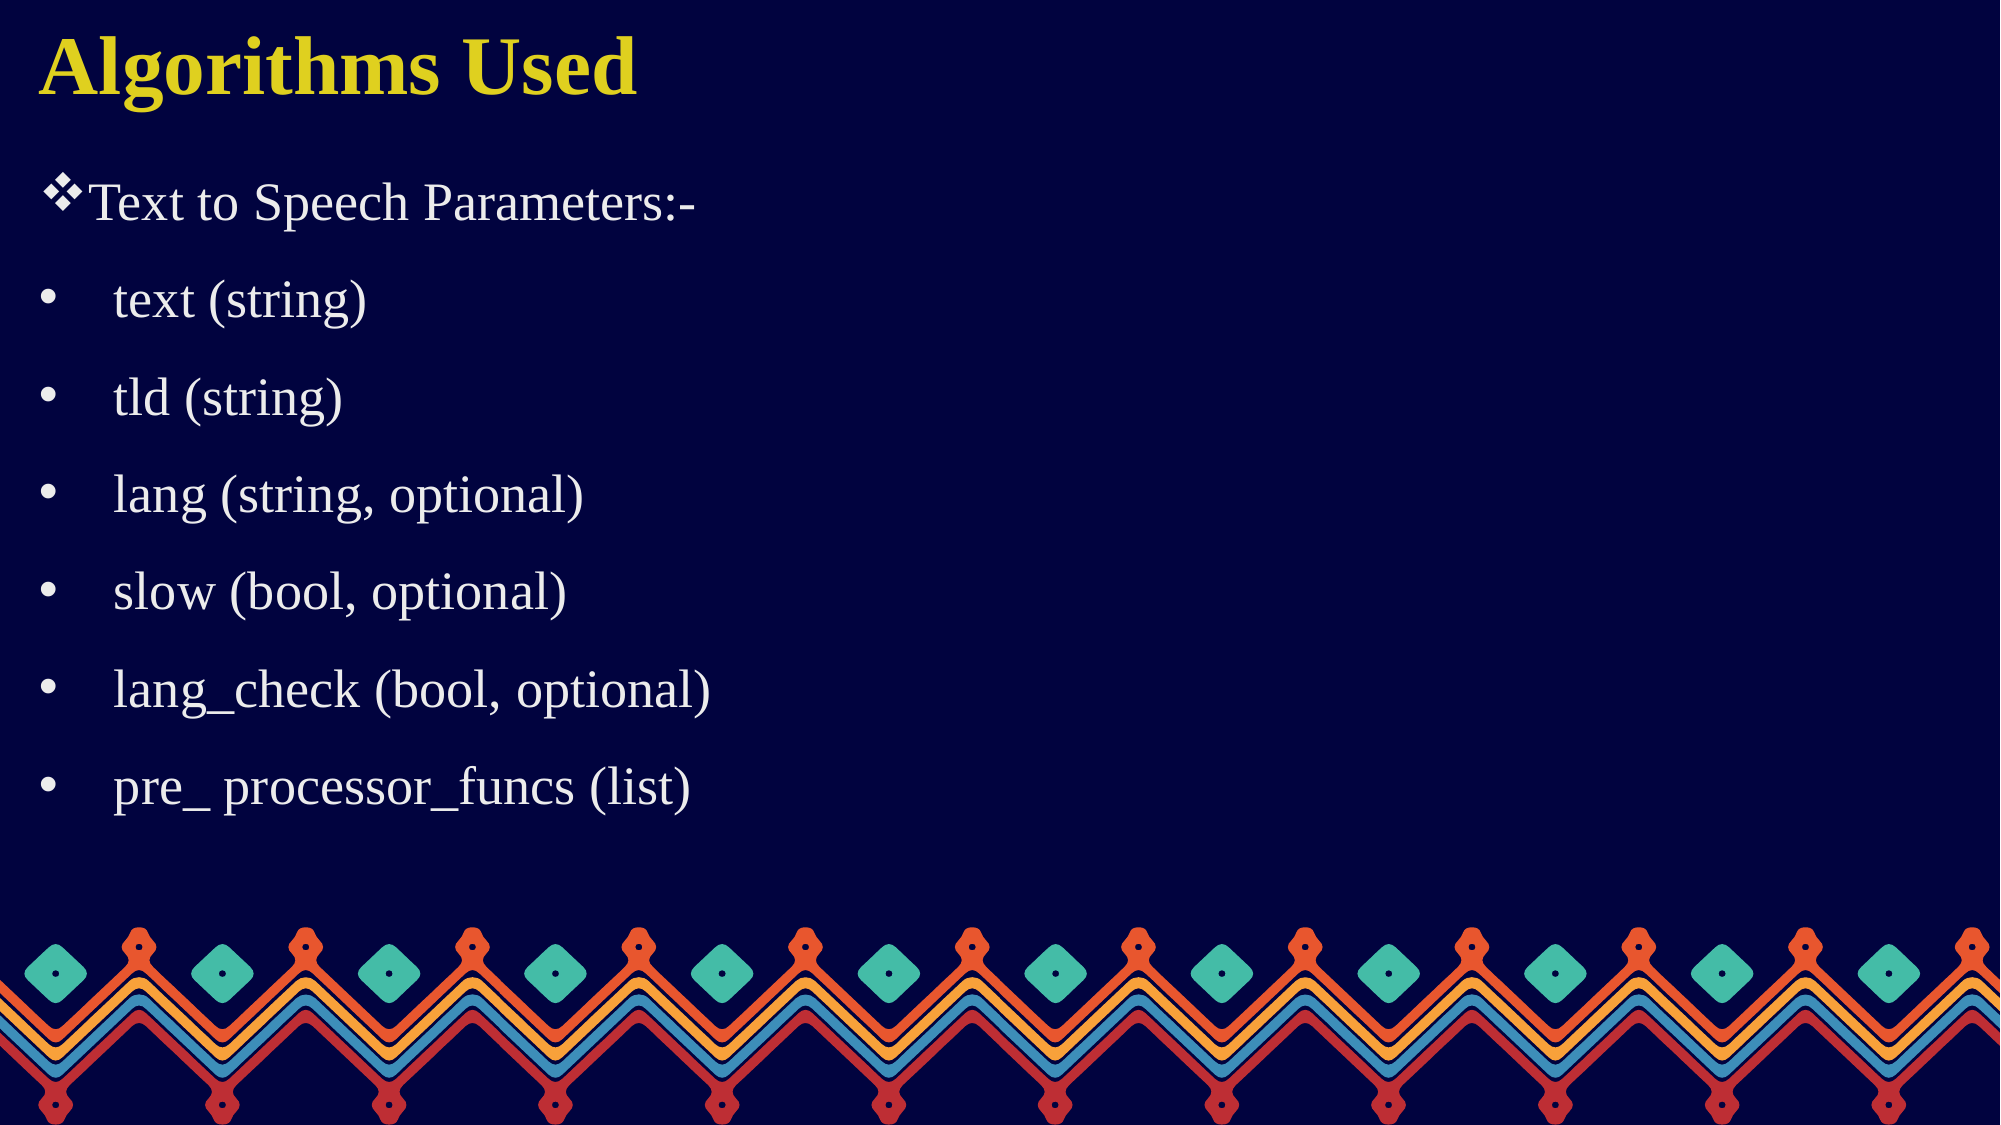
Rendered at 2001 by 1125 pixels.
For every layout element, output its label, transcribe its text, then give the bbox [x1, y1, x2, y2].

text_box Text to Speech Parameters:- text (string) tld (string) lang (string, optional) slow (bool, optional) lang_check (bool, optional) pre_ processor_funcs (list) [24, 126, 1921, 824]
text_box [0, 927, 2000, 1125]
text_box Algorithms Used [24, 3, 1202, 119]
